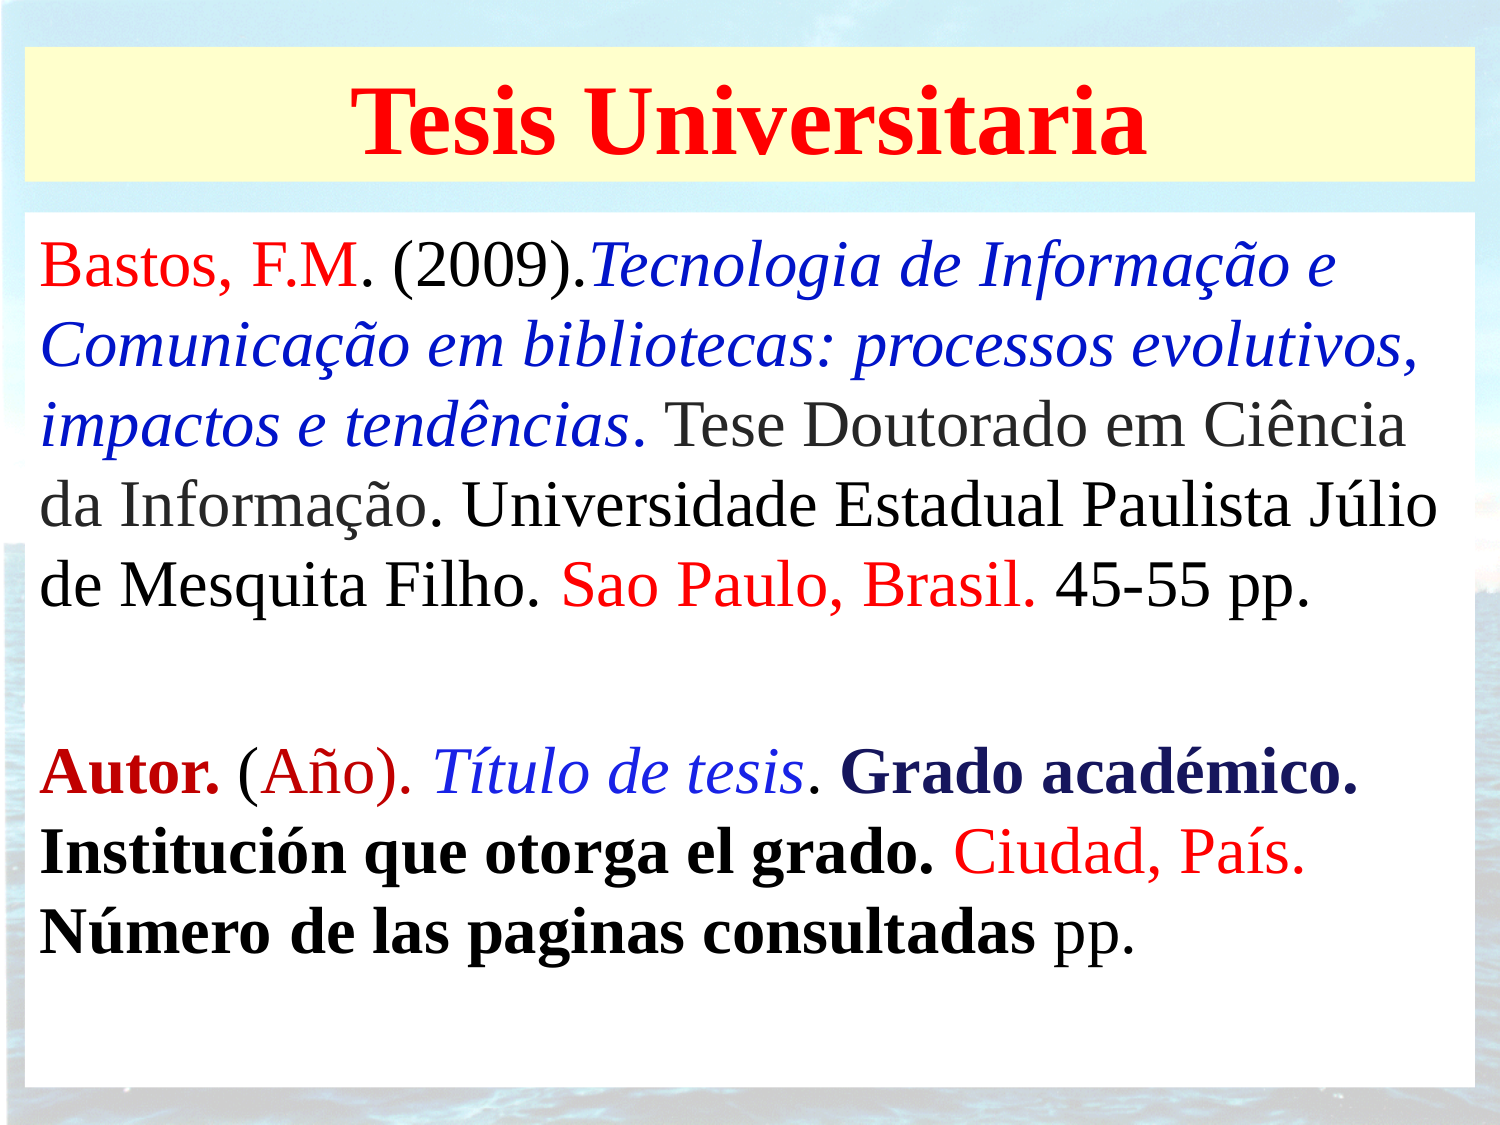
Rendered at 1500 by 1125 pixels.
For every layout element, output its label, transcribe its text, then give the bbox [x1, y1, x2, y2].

text_box Tesis Universitaria [24, 46, 1475, 182]
picture [0, 0, 1500, 1125]
text_box Bastos, F.M. (2009).Tecnologia de Informação e Comunicação em bibliotecas: processos evolutivos, impactos e tendências. Tese Doutorado em Ciência da Informação. Universidade Estadual Paulista Júlio de Mesquita Filho. Sao Paulo, Brasil. 45-55 pp. Autor. (Año). Título de tesis. Grado académico. Institución que otorga el grado. Ciudad, País. Número de las paginas consultadas pp. [24, 212, 1475, 1088]
